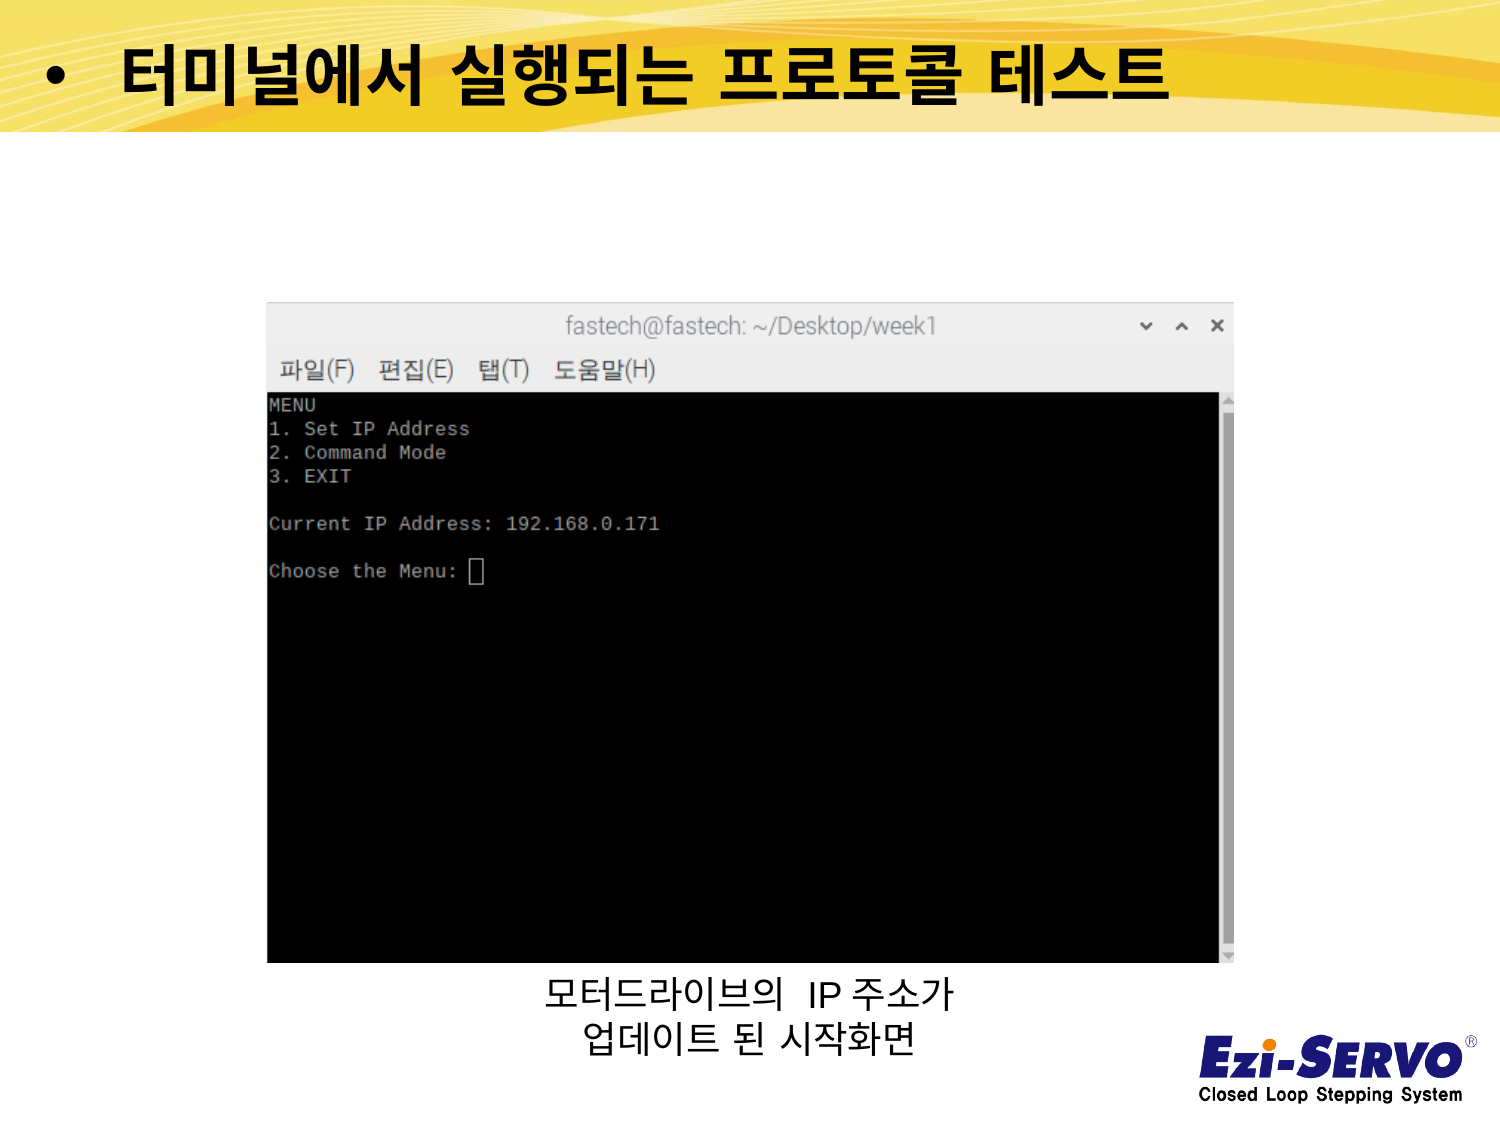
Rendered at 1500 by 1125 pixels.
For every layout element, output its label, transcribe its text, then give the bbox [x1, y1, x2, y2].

picture [266, 302, 1234, 963]
picture [1199, 1034, 1477, 1104]
text_box 모터드라이브의 IP주소가 업데이트 된 시작화면 [465, 972, 1034, 1069]
text_box 터미널에서 실행되는 프로토콜 테스트 [42, 32, 1446, 221]
picture [0, 0, 1500, 132]
